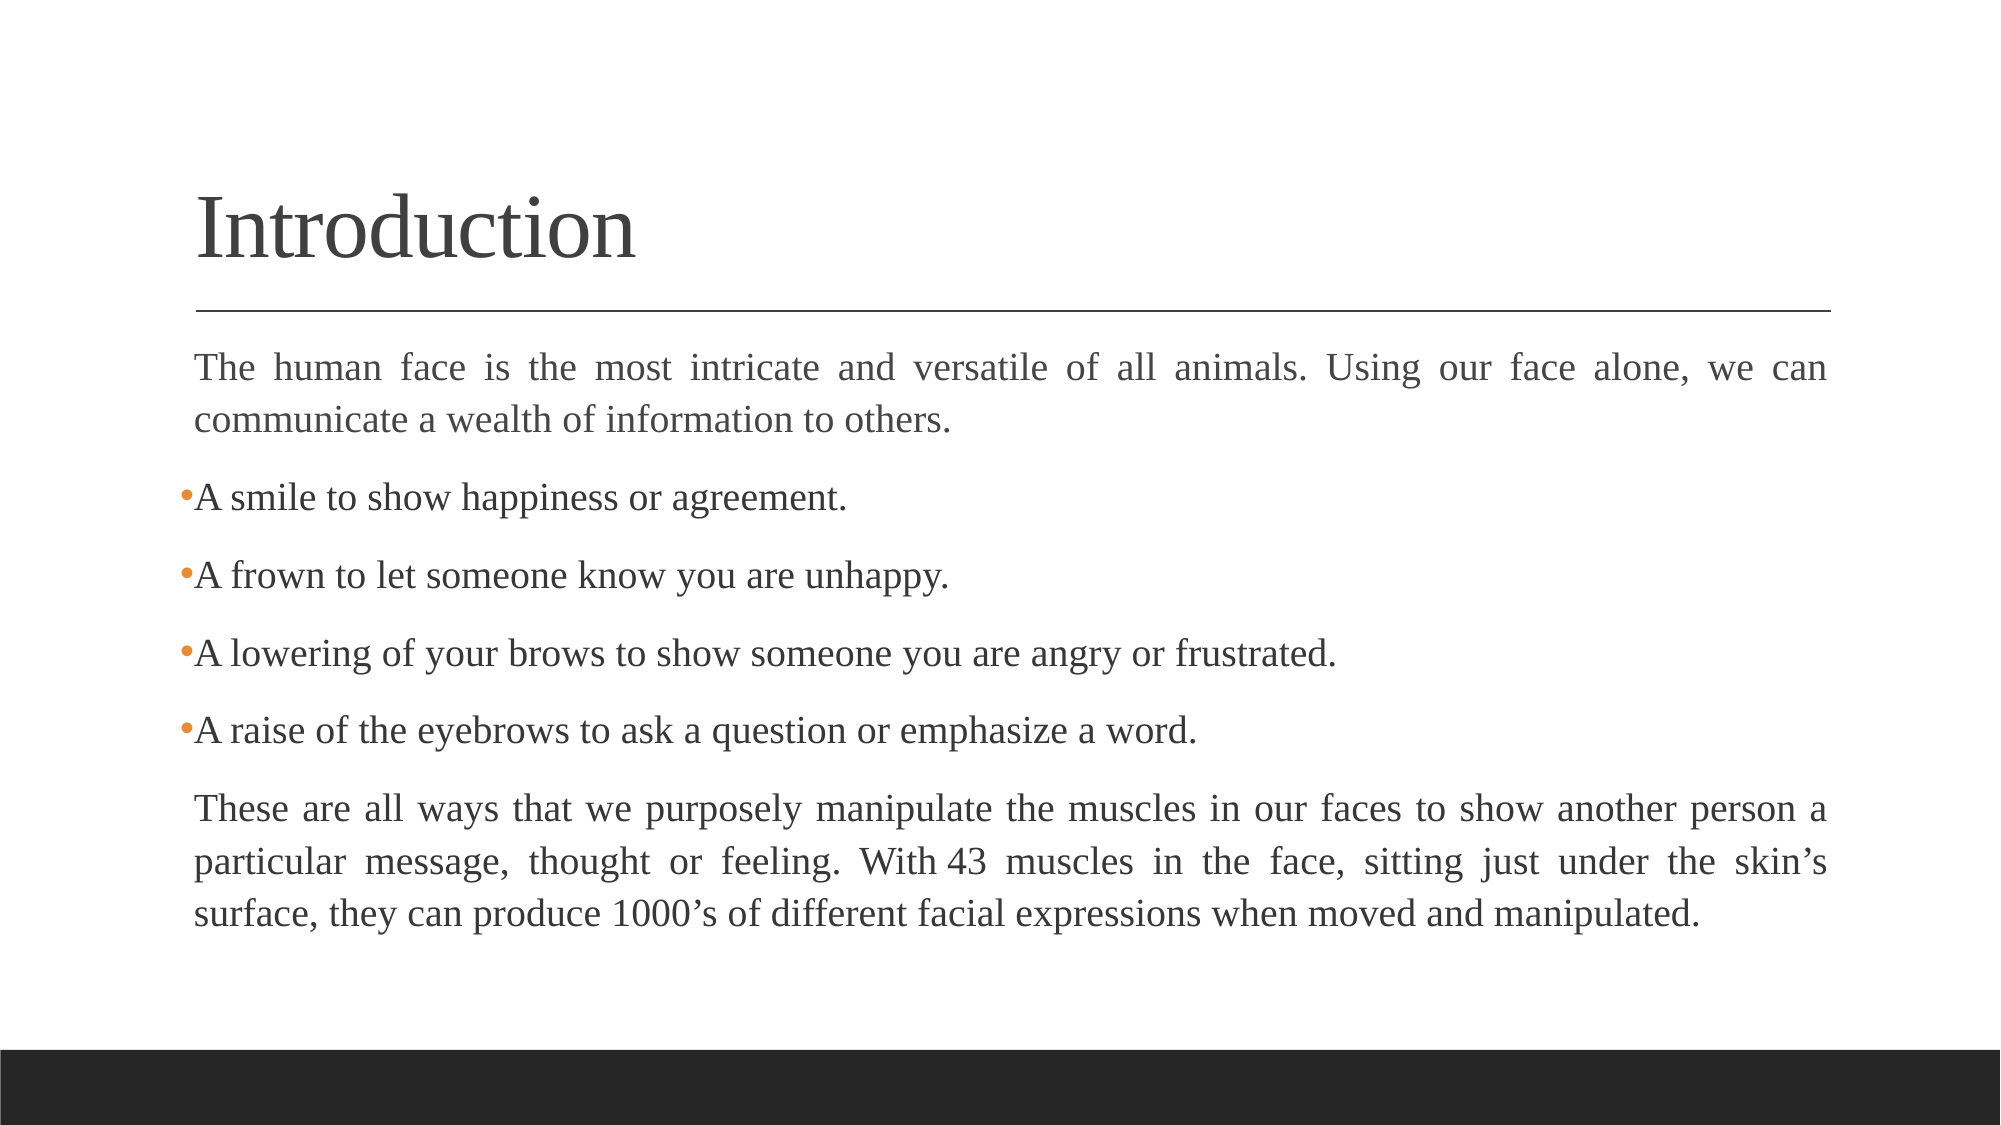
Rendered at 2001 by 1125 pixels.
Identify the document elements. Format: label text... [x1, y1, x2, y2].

title Introduction [180, 47, 1830, 285]
list The human face is the most intricate and versatile of all animals. Using our face alone, we can communicate a wealth of information to others. A smile to show happiness or agreement. A frown to let someone know you are unhappy. A lowering of your brows to show someone you are angry or frustrated. A raise of the eyebrows to ask a question or emphasize a word. These are all ways that we purposely manipulate the muscles in our faces to show another person a particular message, thought or feeling. With 43 muscles in the face, sitting just under the skin’s surface, they can produce 1000’s of different facial expressions when moved and manipulated. [180, 328, 1830, 946]
